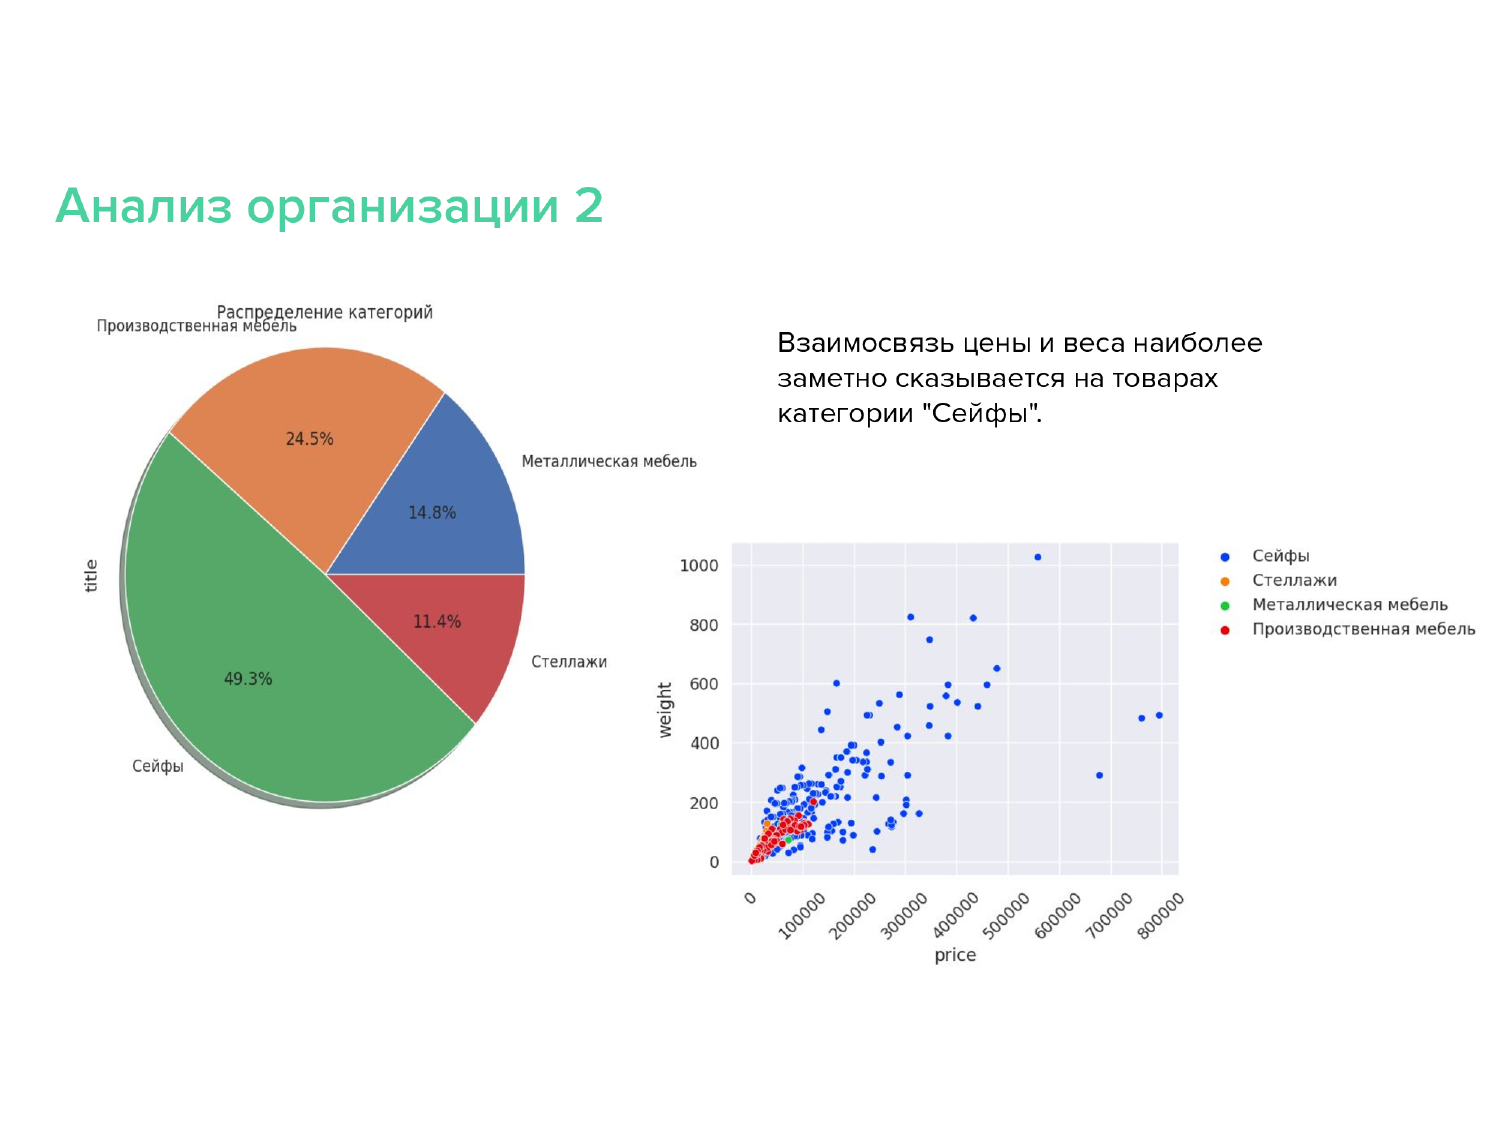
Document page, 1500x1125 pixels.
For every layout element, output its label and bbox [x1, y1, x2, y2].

picture [0, 141, 1500, 987]
